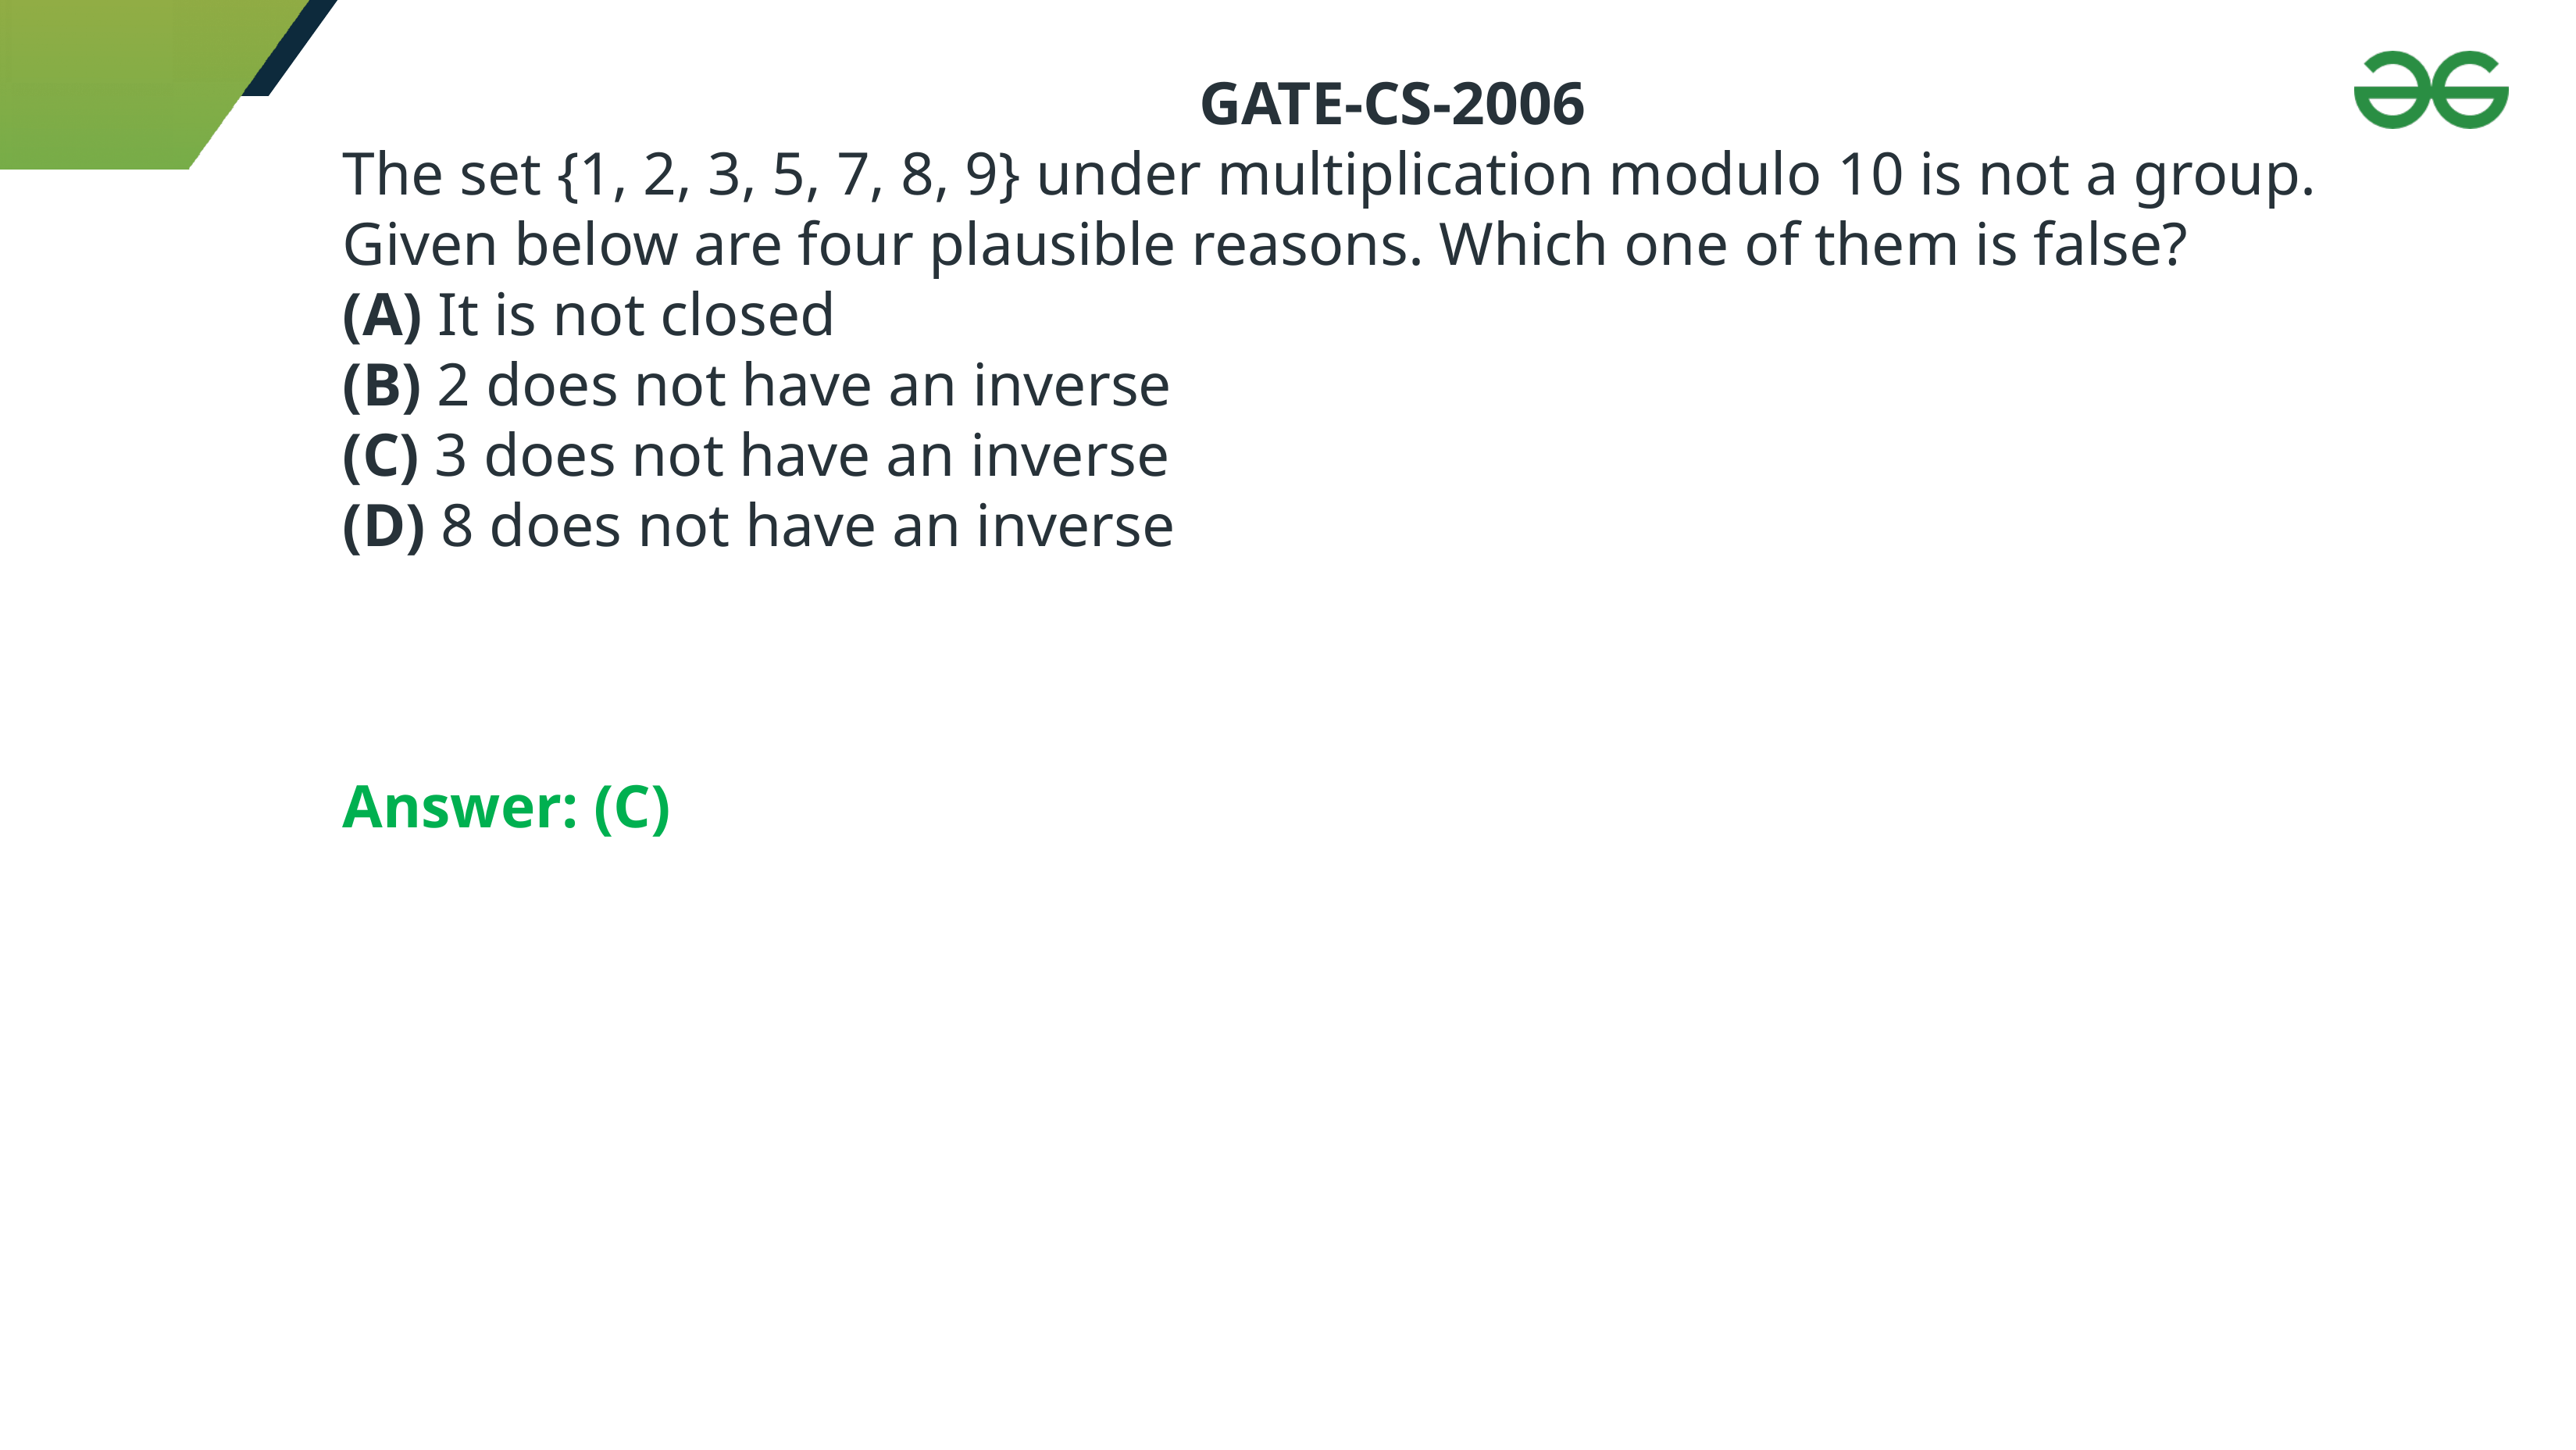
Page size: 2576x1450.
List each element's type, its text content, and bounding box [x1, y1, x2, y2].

text_box GATE-CS-2006 The set {1, 2, 3, 5, 7, 8, 9} under multiplication modulo 10 is not a group. Given below are four plausible reasons. Which one of them is false? (A) It is not closed (B) 2 does not have an inverse (C) 3 does not have an inverse (D) 8 does not have an inverse Answer: (C) [330, 60, 2470, 846]
picture [0, 0, 309, 170]
picture [2353, 50, 2509, 130]
